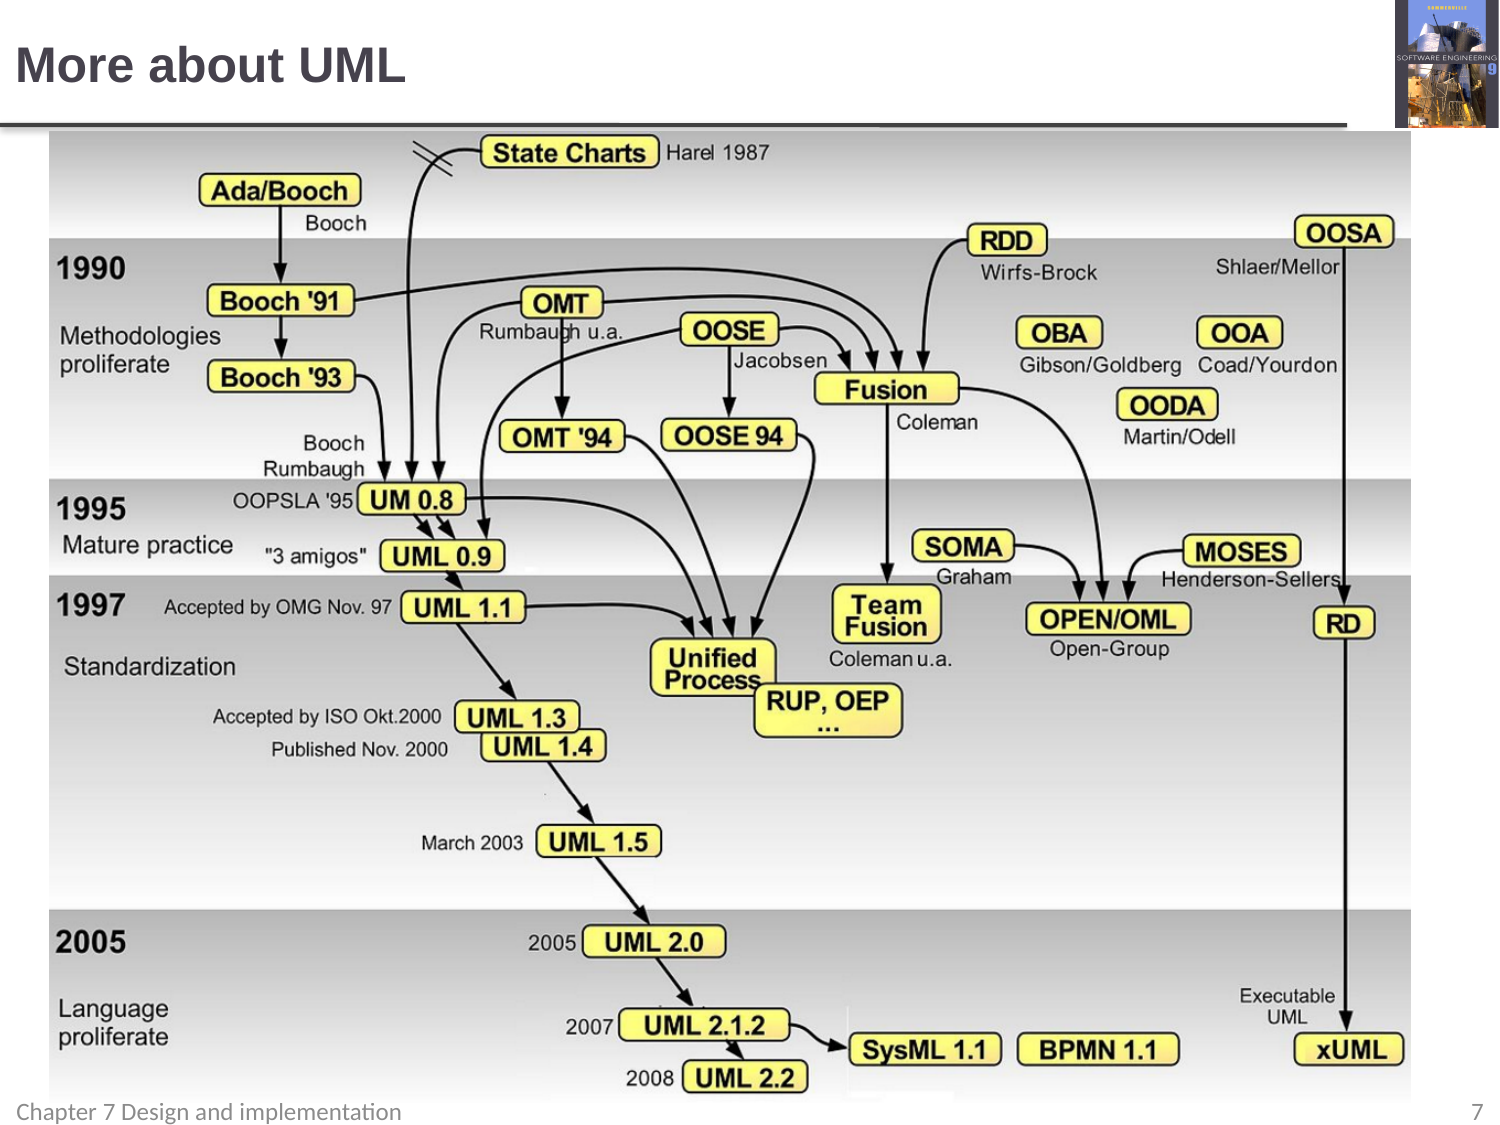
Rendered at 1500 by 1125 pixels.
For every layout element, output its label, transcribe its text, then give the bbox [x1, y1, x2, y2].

slide_number 7 [1148, 1095, 1499, 1125]
footer Chapter 7 Design and implementation [1, 1095, 477, 1125]
picture [1395, 0, 1499, 128]
title More about UML [0, 0, 1397, 126]
picture [49, 131, 1411, 1103]
